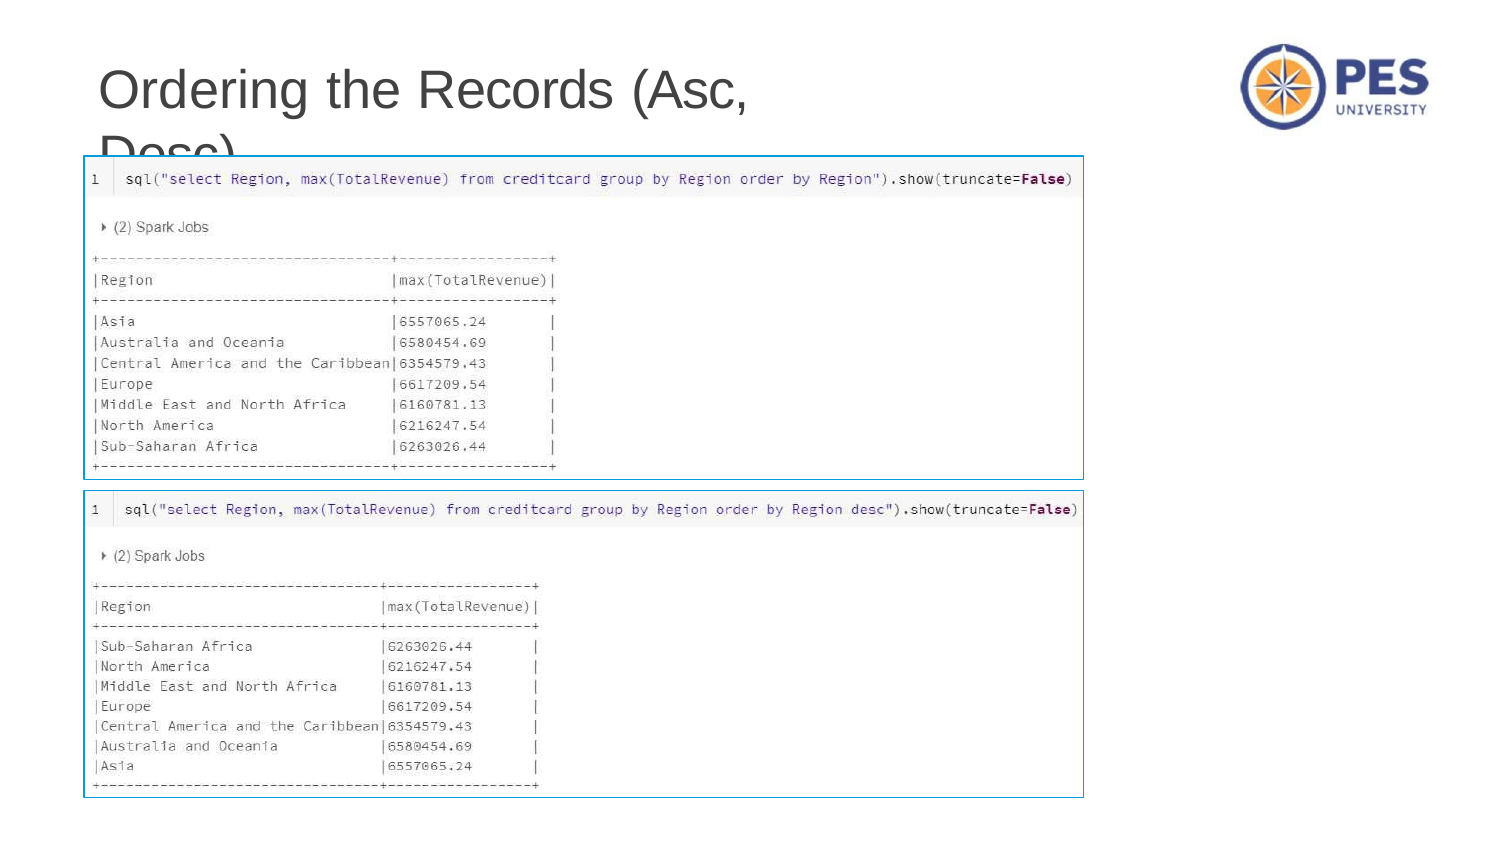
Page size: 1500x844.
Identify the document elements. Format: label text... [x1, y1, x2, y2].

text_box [82, 489, 1085, 799]
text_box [82, 154, 1085, 481]
title Ordering the Records (Asc, Desc) [96, 51, 902, 153]
picture [1233, 36, 1438, 136]
